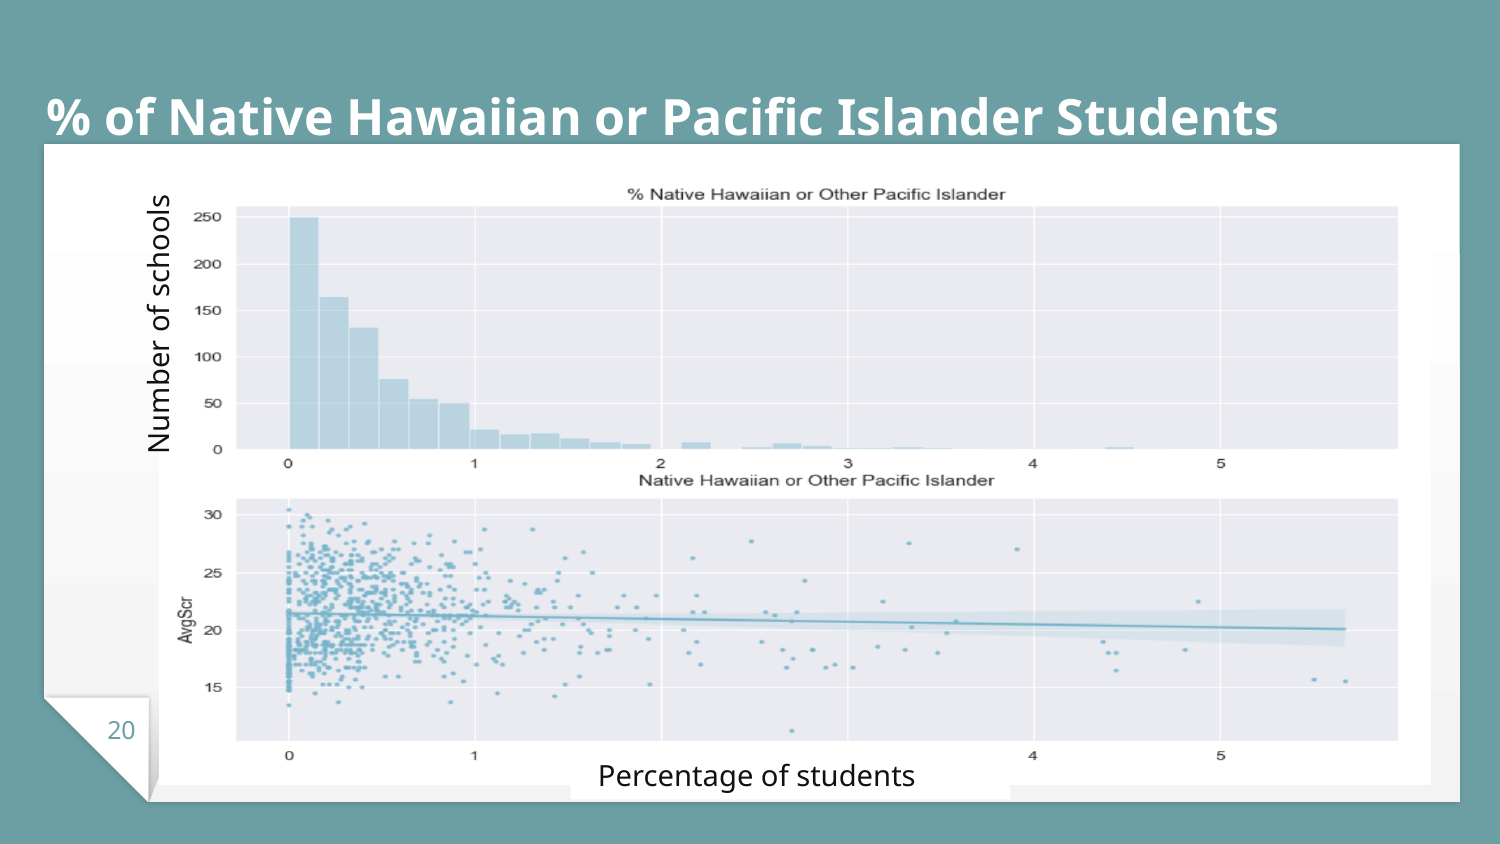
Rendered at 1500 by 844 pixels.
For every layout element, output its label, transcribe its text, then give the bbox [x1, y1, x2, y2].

title % of Native Hawaiian or Pacific Islander Students [46, 58, 1425, 145]
picture [159, 177, 1431, 786]
slide_number 20 [83, 699, 154, 750]
text_box Percentage of students [570, 795, 1011, 800]
text_box Number of schools [132, 179, 156, 482]
